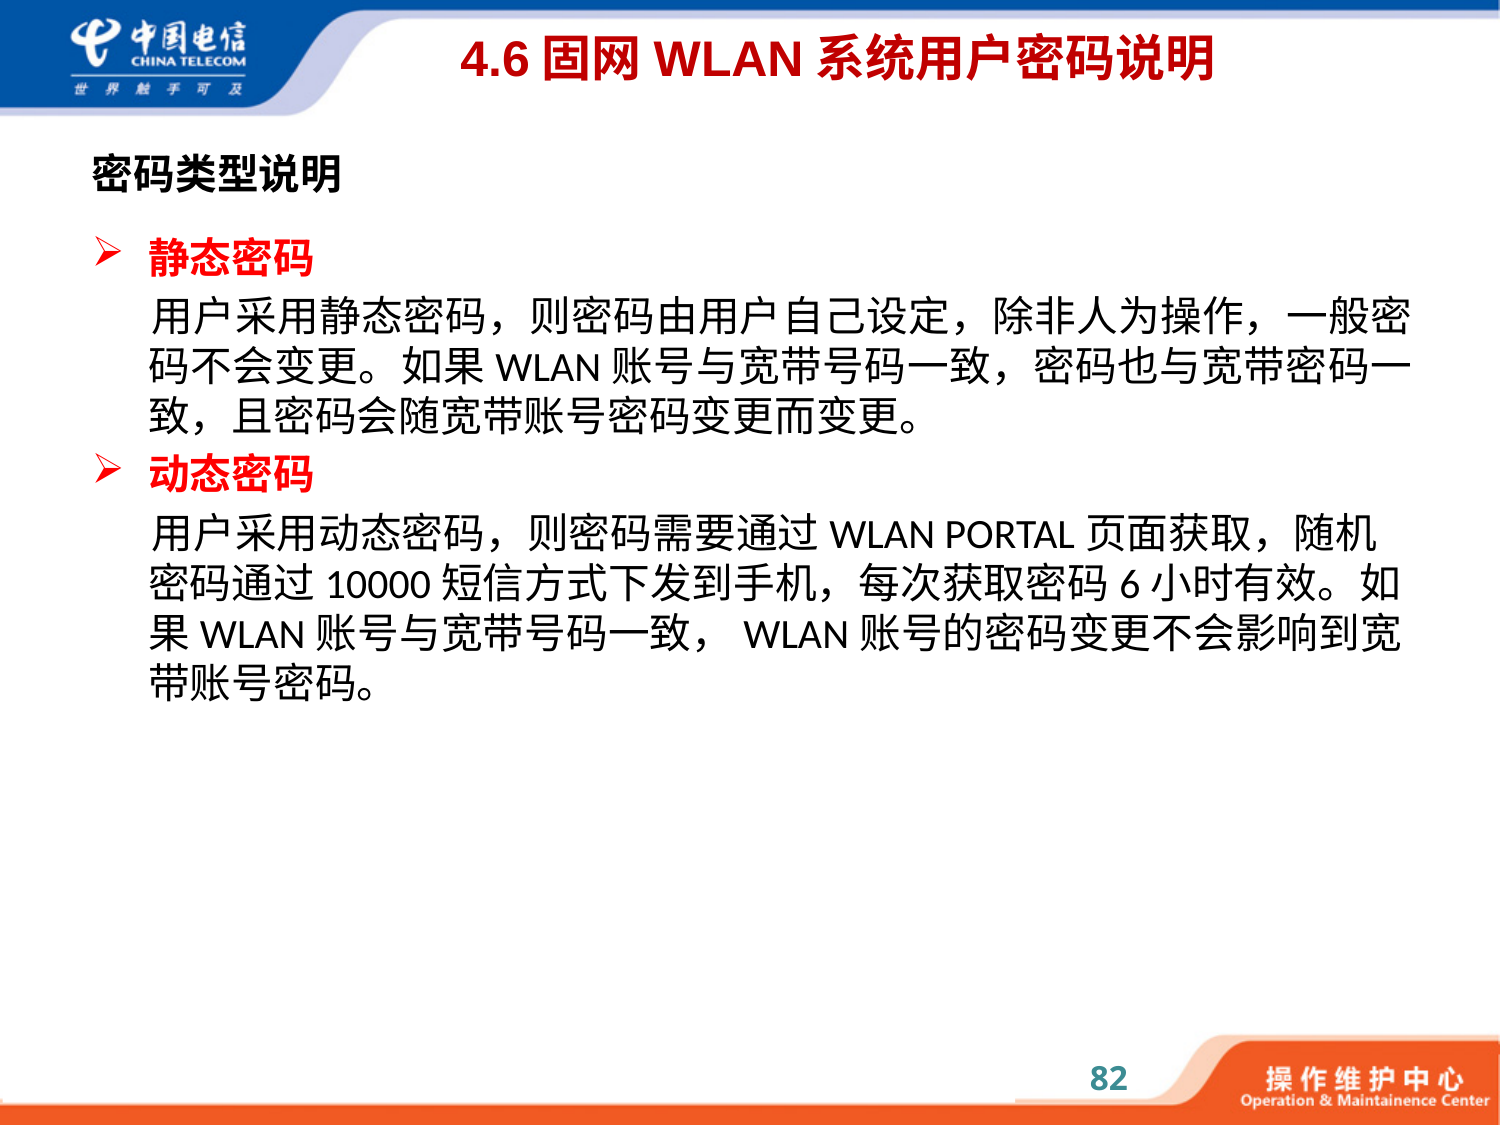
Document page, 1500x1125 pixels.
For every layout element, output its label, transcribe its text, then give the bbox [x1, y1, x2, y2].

list 密码类型说明 静态密码 用户采用静态密码，则密码由用户自己设定，除非人为操作，一般密码不会变更。如果WLAN账号与宽带号码一致，密码也与宽带密码一致，且密码会随宽带账号密码变更而变更。 动态密码 用户采用动态密码，则密码需要通过WLAN PORTAL页面获取，随机密码通过10000短信方式下发到手机，每次获取密码6小时有效。如果WLAN账号与宽带号码一致，WLAN账号的密码变更不会影响到宽带账号密码。 [76, 140, 1428, 928]
picture [0, 0, 1500, 1125]
title 4.6固网WLAN系统用户密码说明 [445, 0, 1330, 114]
